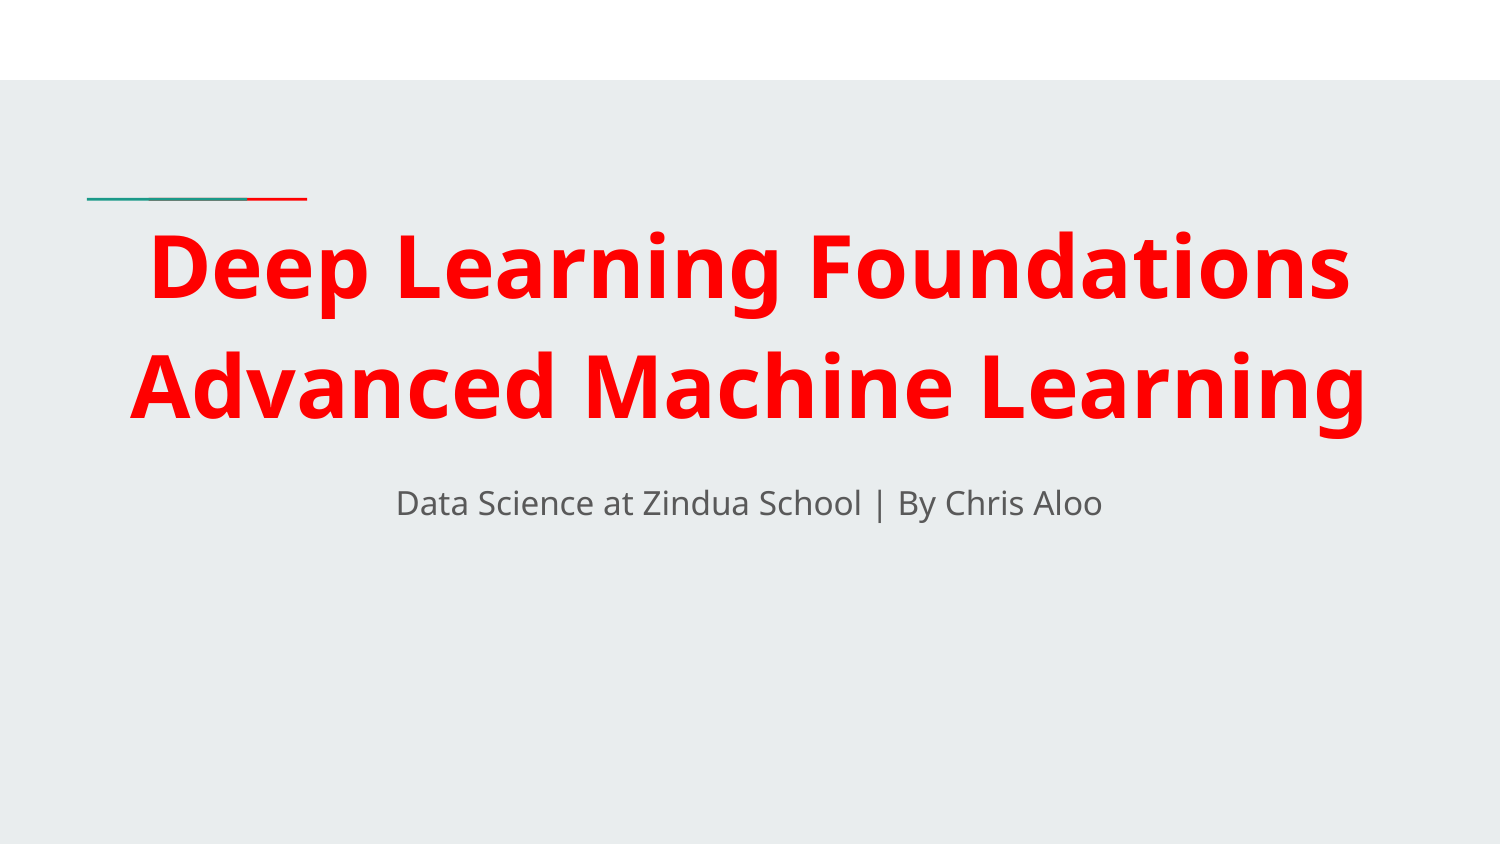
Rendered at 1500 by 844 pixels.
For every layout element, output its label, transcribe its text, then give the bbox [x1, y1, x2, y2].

text_box Deep Learning Foundations Advanced Machine Learning [51, 122, 1449, 459]
subtitle Data Science at Zindua School | By Chris Aloo [51, 464, 1449, 595]
